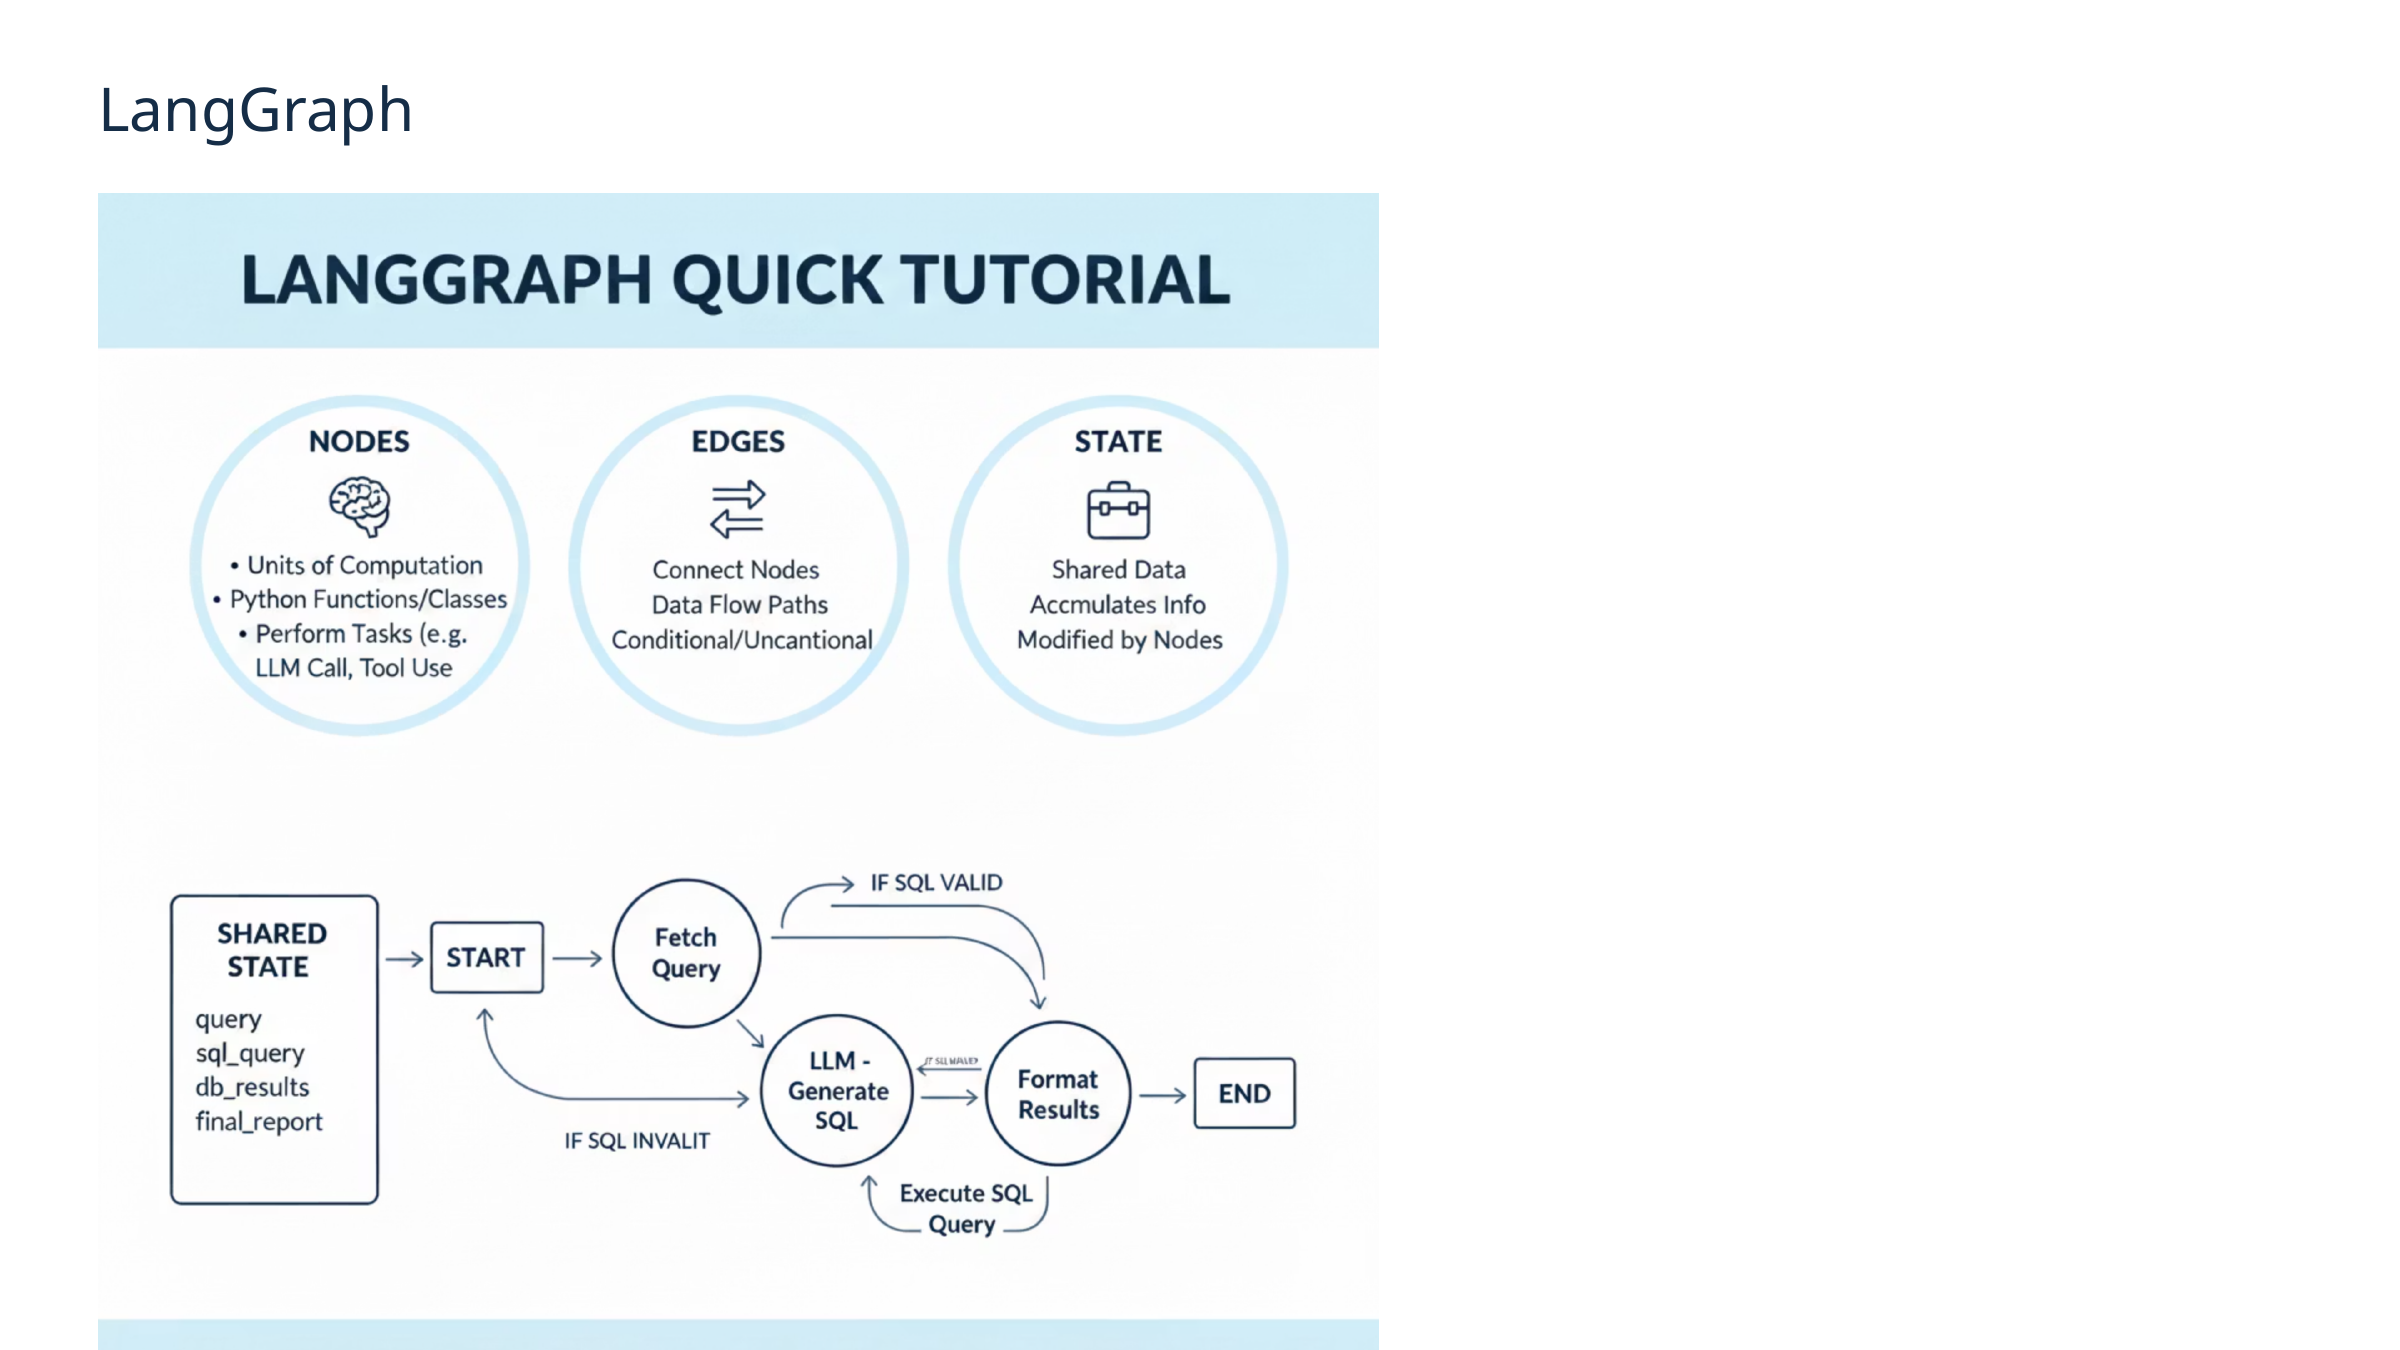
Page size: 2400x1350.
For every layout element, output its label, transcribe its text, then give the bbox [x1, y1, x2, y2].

text_box LangGraph [98, 67, 713, 145]
picture [98, 193, 1379, 1350]
